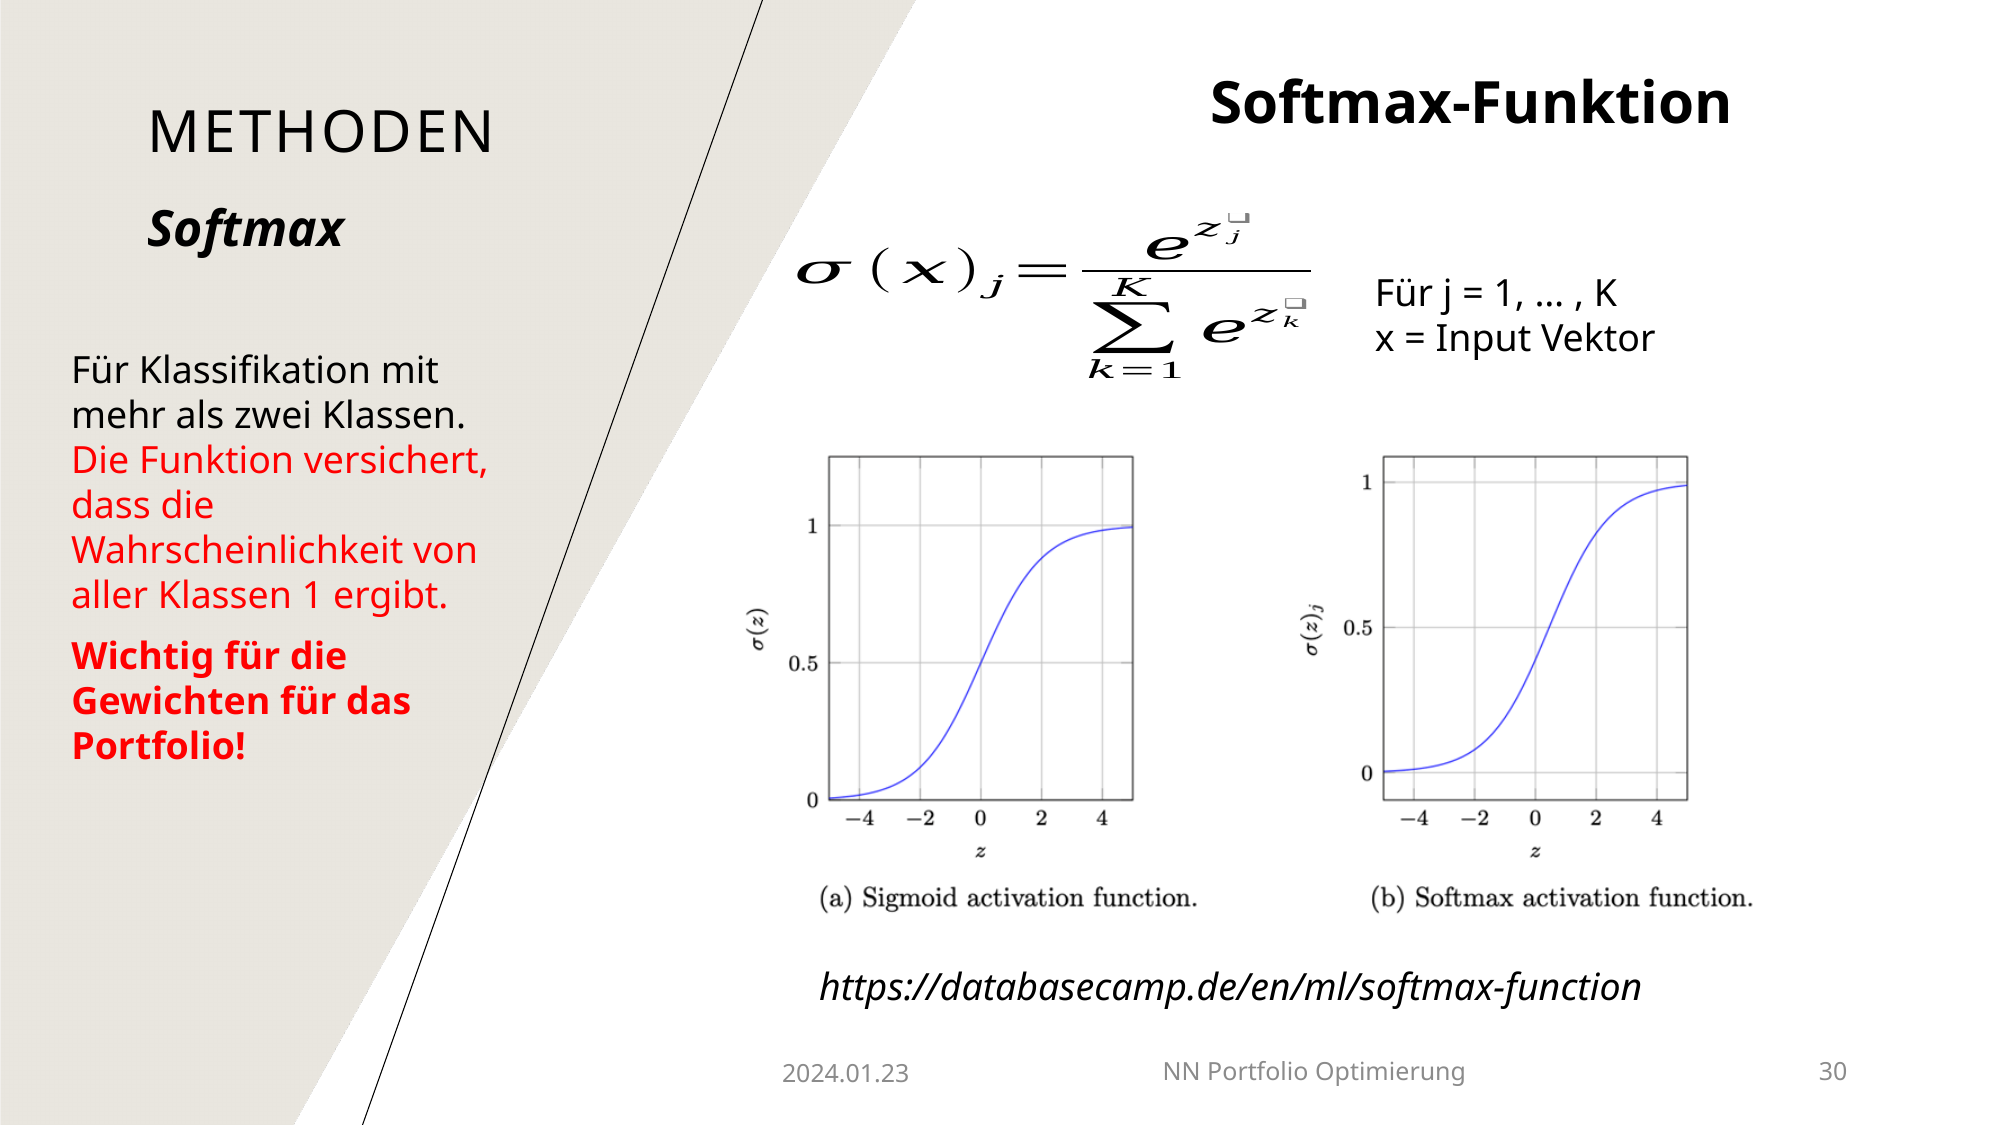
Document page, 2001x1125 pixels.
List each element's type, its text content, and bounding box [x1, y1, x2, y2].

title Methoden [132, 65, 1195, 173]
text_box Softmax [132, 188, 440, 264]
footer NN Portfolio Optimierung [1106, 1042, 1524, 1103]
picture [0, 0, 761, 1125]
text_box Für j = 1, … , K x = Input Vektor [1360, 262, 1813, 367]
picture [741, 0, 916, 65]
text_box Für Klassifikation mit mehr als zwei Klassen. Die Funktion versichert, dass die Wahrscheinlichkeit von aller Klassen 1 ergibt. [56, 338, 522, 624]
text_box Softmax-Funktion [1195, 65, 1772, 202]
text_box Wichtig für die Gewichten für das Portfolio! [56, 624, 509, 775]
text_box https://databasecamp.de/en/ml/softmax-function [804, 955, 1903, 1015]
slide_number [767, 1042, 1046, 1103]
slide_number 30 [1584, 1042, 1863, 1103]
picture [364, 173, 1783, 1125]
